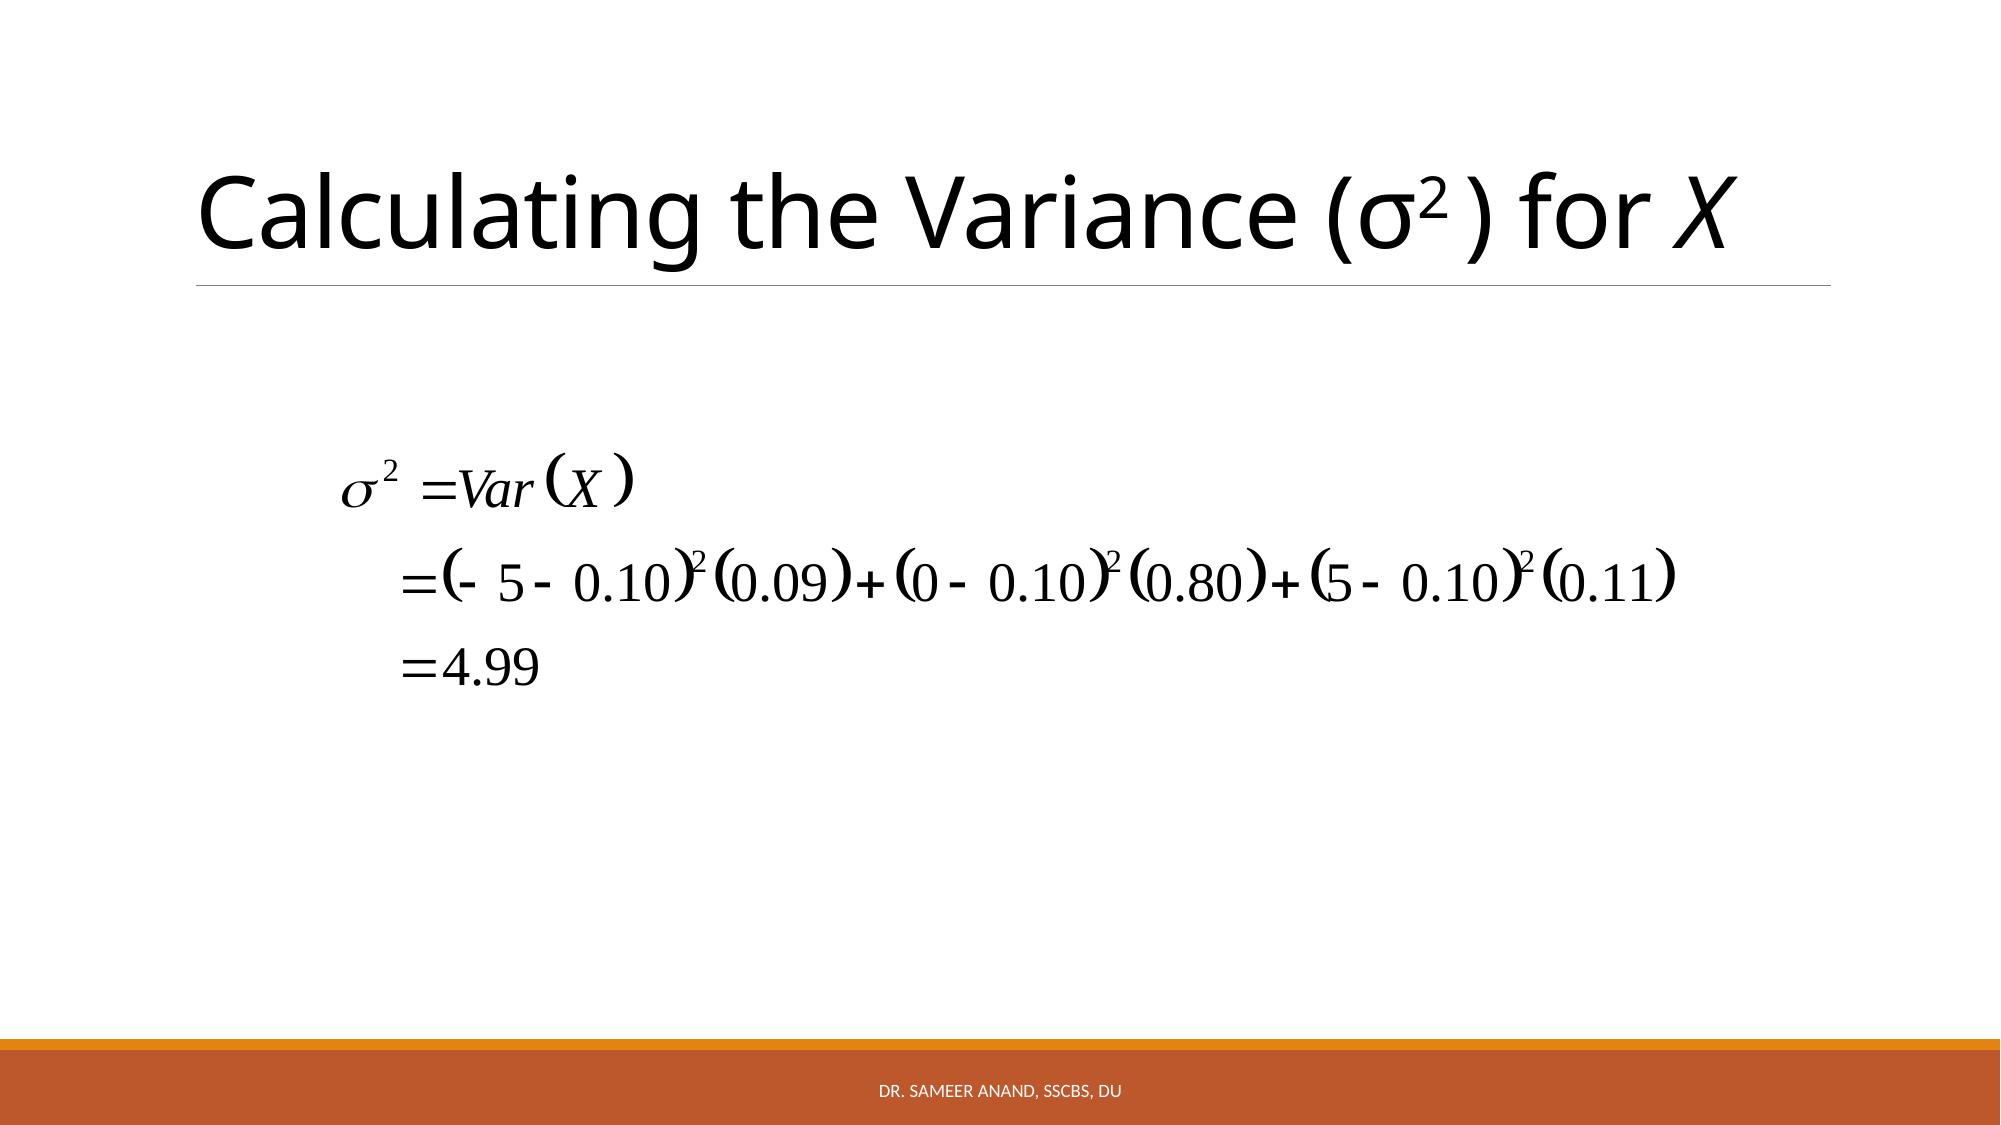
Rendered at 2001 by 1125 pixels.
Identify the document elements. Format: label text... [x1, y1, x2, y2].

footer Dr. Sameer Anand, SSCBS, DU [604, 1059, 1396, 1120]
title Calculating the Variance (σ2 ) for X [180, 158, 1830, 397]
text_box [332, 443, 1679, 710]
